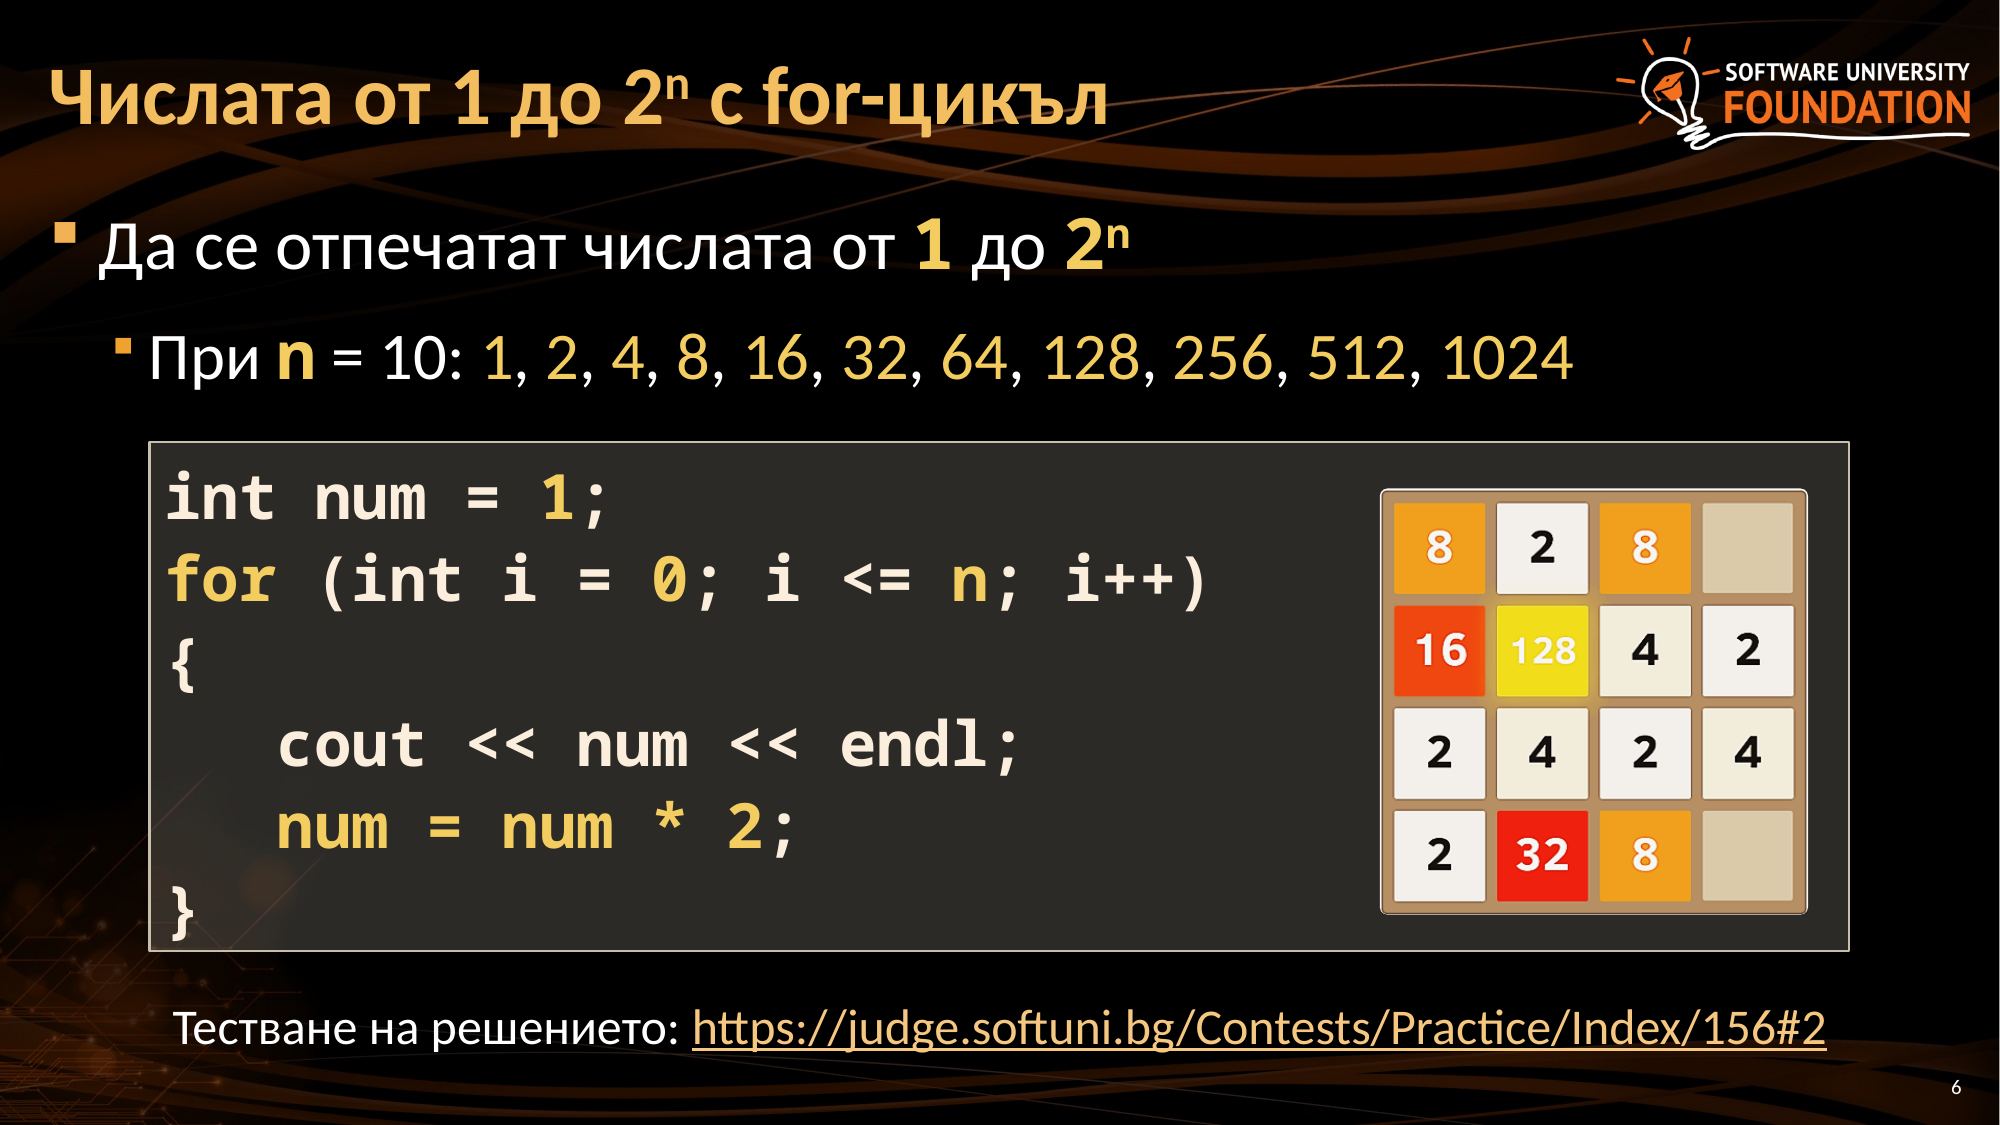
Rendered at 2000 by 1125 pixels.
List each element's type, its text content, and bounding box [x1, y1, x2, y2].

title Числата от 1 до 2n с for-цикъл [30, 6, 1602, 189]
text_box int num = 1; for (int i = 0; i <= n; i++) { cout << num << endl; num = num * 2; } [149, 441, 1850, 951]
picture [0, 0, 2000, 1125]
list Да се отпечатат числата от 1 до 2n При n = 10: 1, 2, 4, 8, 16, 32, 64, 128, 256, 512, 1024 [31, 188, 1968, 1103]
text_box Тестване на решението: https://judge.softuni.bg/Contests/Practice/Index/156#2 [124, 987, 1875, 1063]
